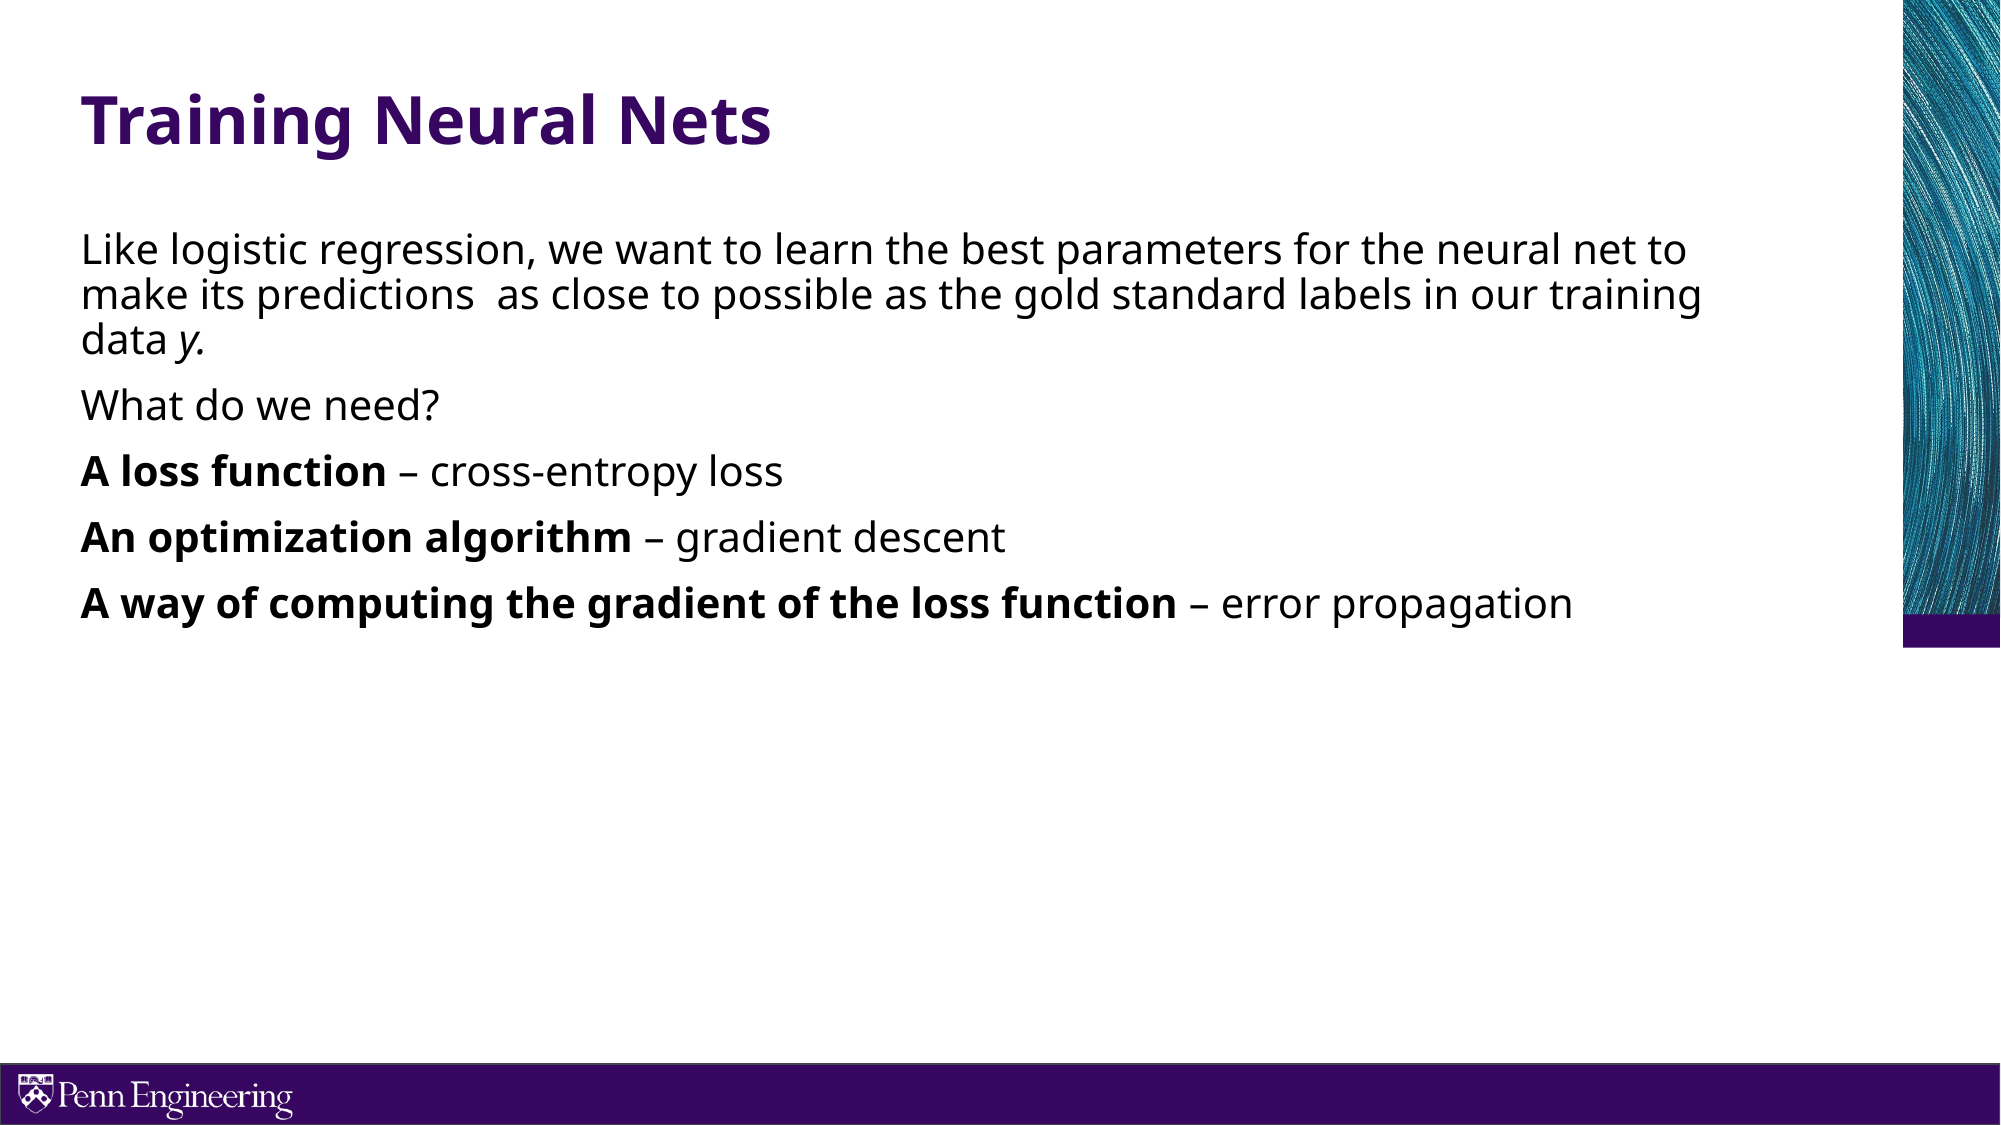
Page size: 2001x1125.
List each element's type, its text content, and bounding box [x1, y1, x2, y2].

picture [1903, 374, 1908, 384]
picture [1913, 321, 1917, 333]
picture [1971, 53, 1979, 64]
picture [1903, 523, 1914, 546]
picture [1903, 341, 1915, 350]
picture [1908, 277, 1920, 293]
picture [1949, 13, 1955, 20]
picture [1989, 0, 2001, 13]
picture [8, 1066, 301, 1123]
picture [1903, 0, 2001, 618]
title Training Neural Nets [65, 59, 1863, 187]
picture [1903, 310, 1915, 339]
picture [1916, 342, 1921, 352]
picture [1962, 39, 1970, 47]
picture [1906, 362, 1912, 370]
